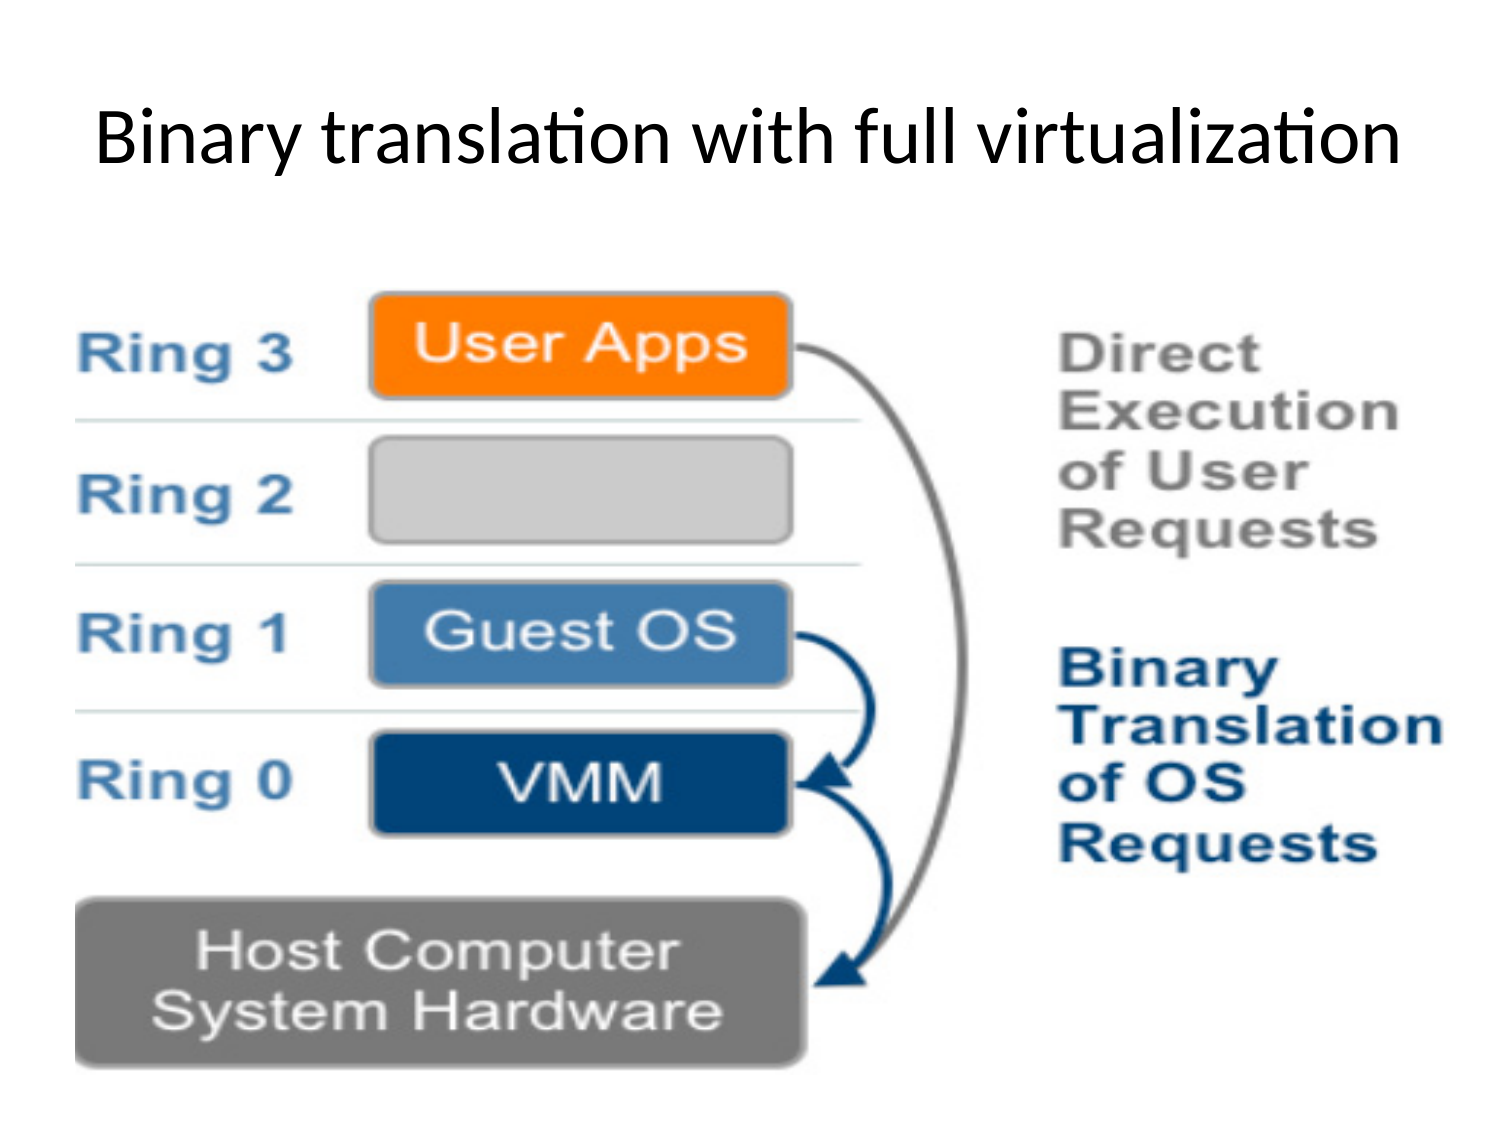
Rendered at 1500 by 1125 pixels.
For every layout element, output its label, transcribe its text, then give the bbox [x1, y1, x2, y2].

picture [74, 287, 1451, 1076]
title Binary translation with full virtualization [75, 37, 1425, 225]
